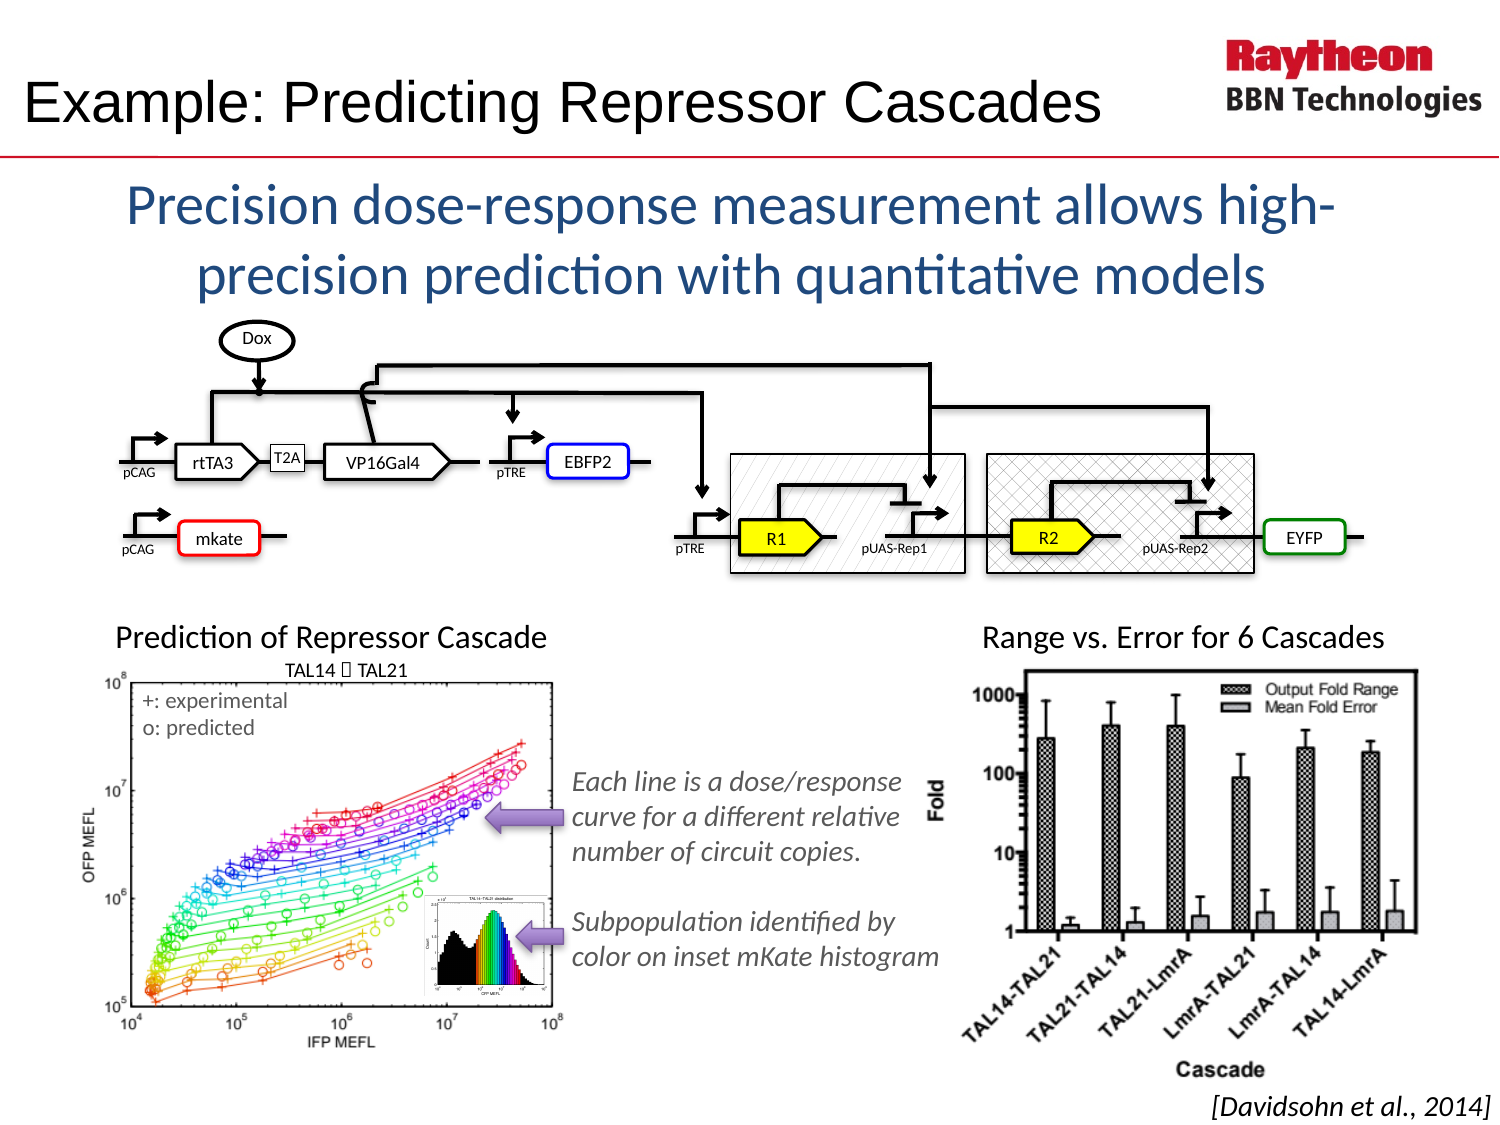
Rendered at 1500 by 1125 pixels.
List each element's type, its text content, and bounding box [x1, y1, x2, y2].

text_box Prediction of Repressor Cascade [100, 608, 613, 663]
text_box Each line is a dose/response curve for a different relative number of circuit copies. Subpopulation identified by color on inset mKate histogram [572, 754, 909, 1015]
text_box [106, 321, 1365, 574]
title Example: Predicting Repressor Cascades [8, 42, 1359, 156]
text_box Precision dose-response measurement allows high-precision prediction with quantitative models [81, 158, 1382, 314]
text_box [Davidsohn et al., 2014] [1196, 1079, 1500, 1125]
text_box Range vs. Error for 6 Cascades [941, 608, 1427, 650]
picture [915, 648, 1426, 1089]
picture [1222, 36, 1484, 121]
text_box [77, 648, 568, 1051]
